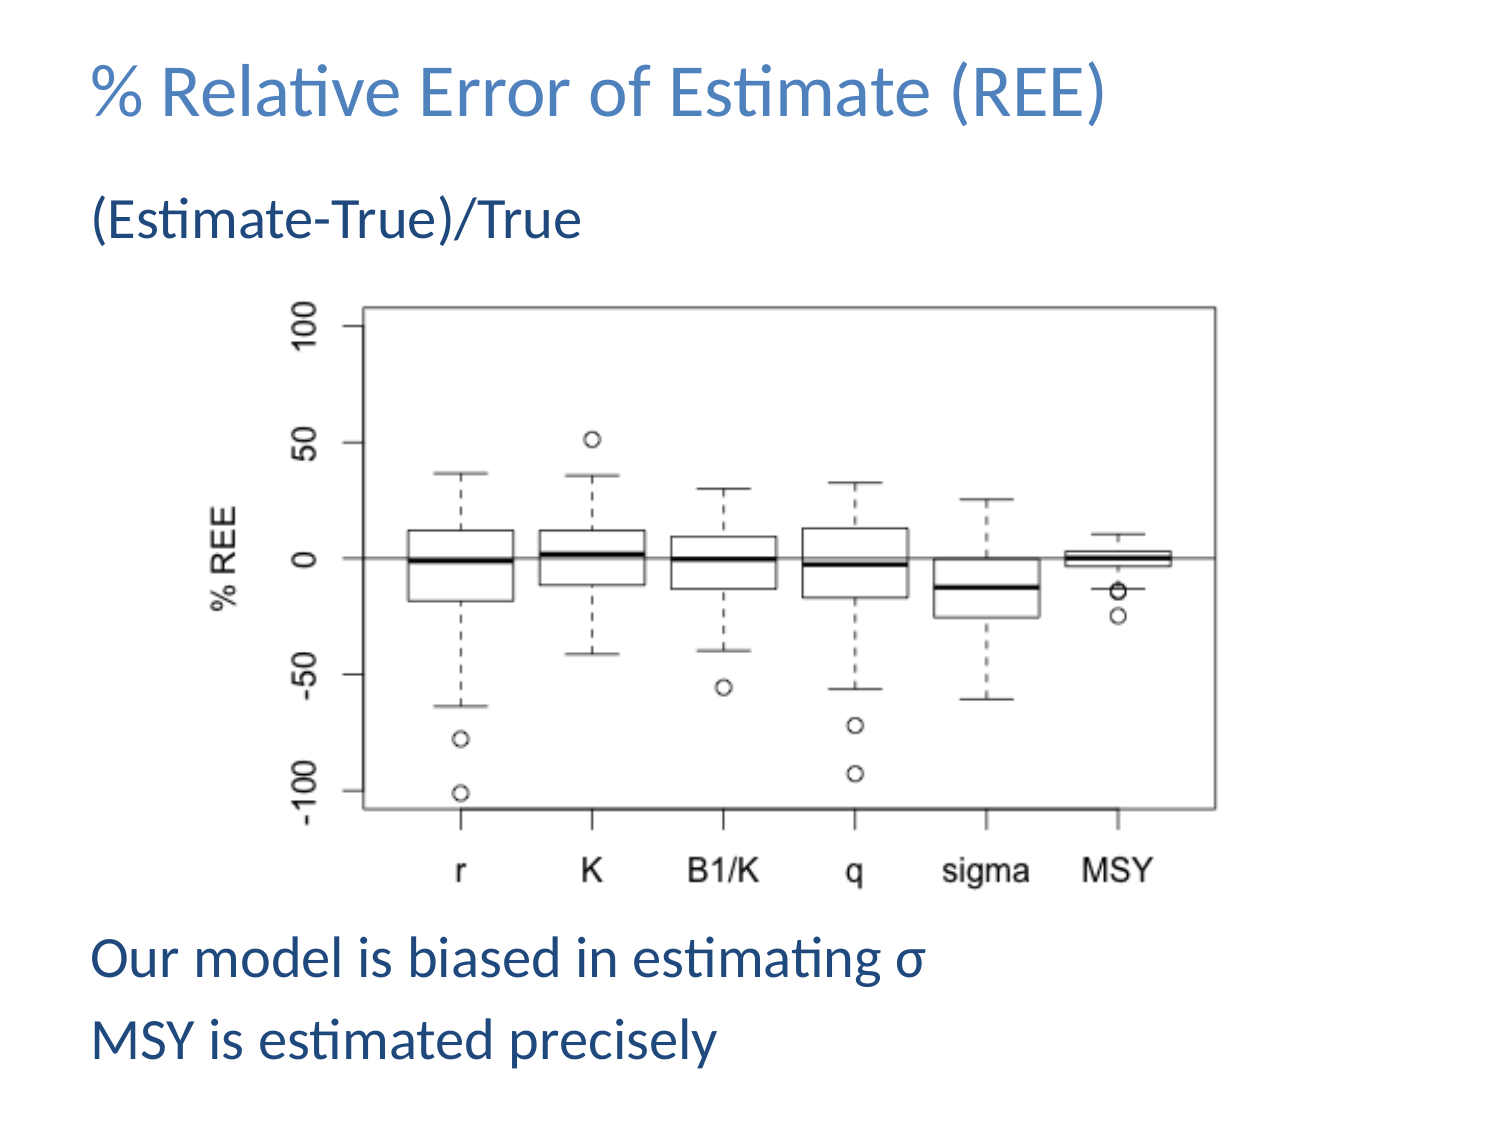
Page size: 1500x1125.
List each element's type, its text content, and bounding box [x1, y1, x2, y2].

picture [199, 294, 1301, 894]
list (Estimate-True)/True Our model is biased in estimating σ MSY is estimated precisely [75, 172, 1425, 1090]
title % Relative Error of Estimate (REE) [75, 30, 1425, 144]
